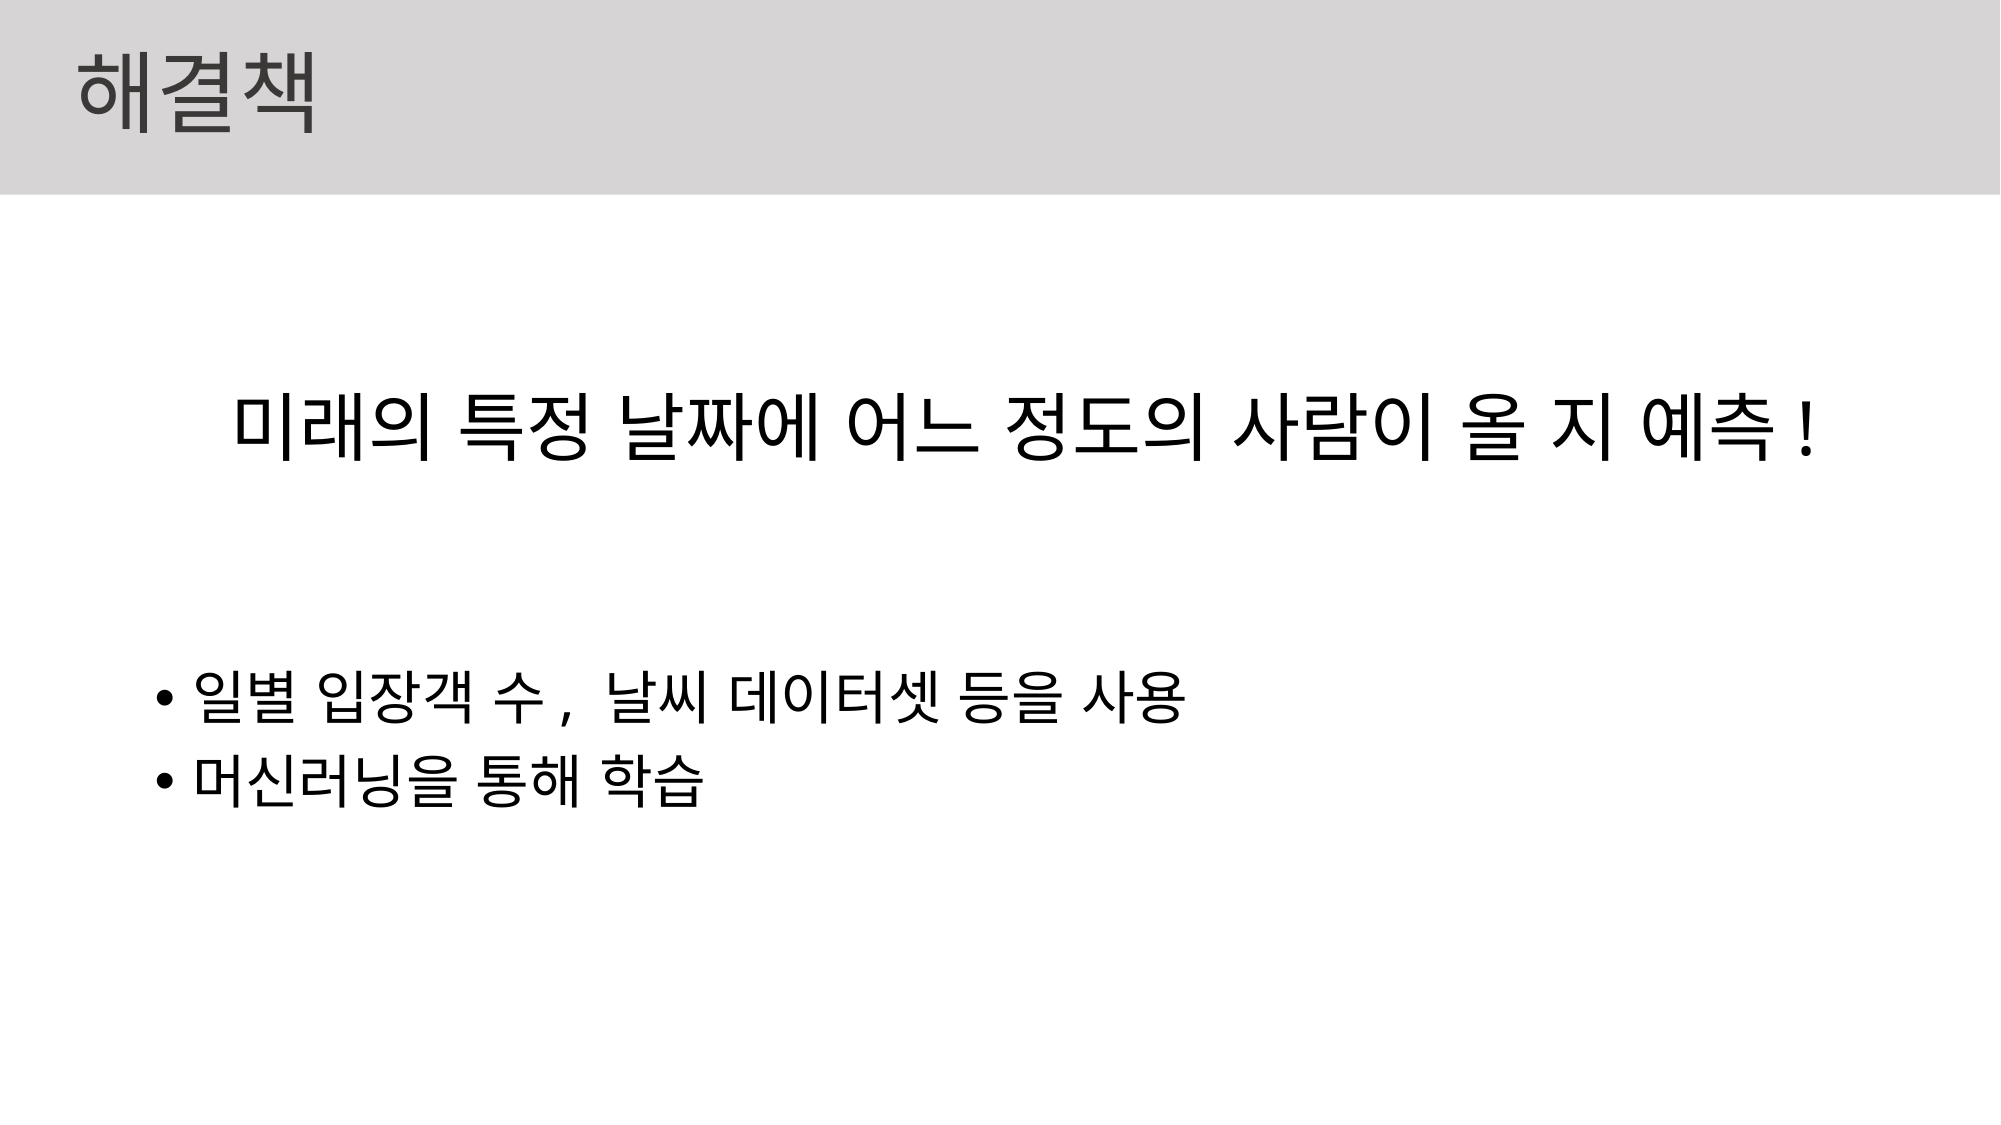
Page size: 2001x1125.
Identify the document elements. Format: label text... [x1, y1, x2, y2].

text_box 미래의 특정 날짜에 어느 정도의 사람이 올 지 예측! [215, 383, 1941, 504]
title 해결책 [59, 43, 1654, 152]
list 일별 입장객 수, 날씨 데이터셋 등을 사용 머신러닝을 통해 학습 [139, 661, 1865, 1125]
text_box [0, 0, 2000, 195]
